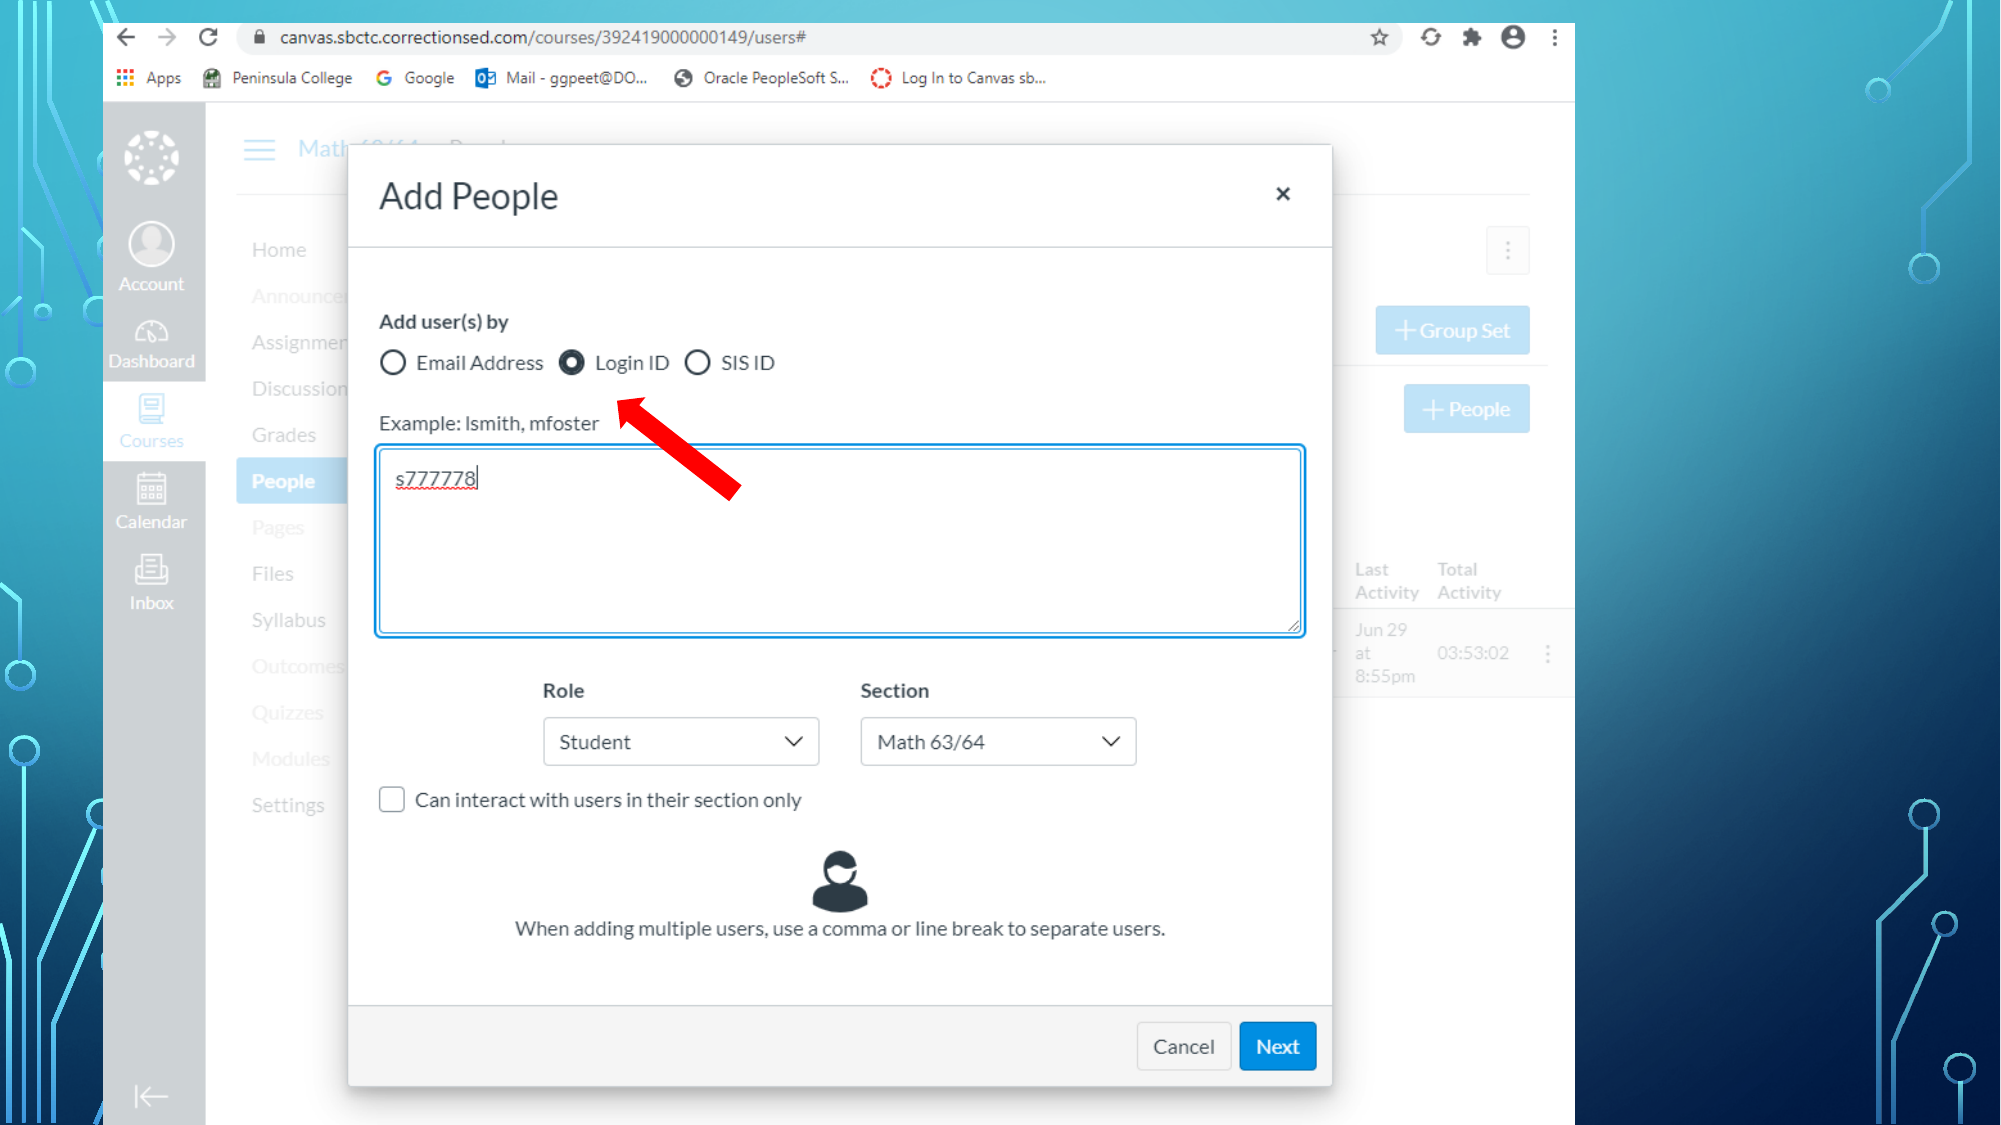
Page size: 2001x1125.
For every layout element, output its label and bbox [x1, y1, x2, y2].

picture [102, 23, 1576, 1125]
